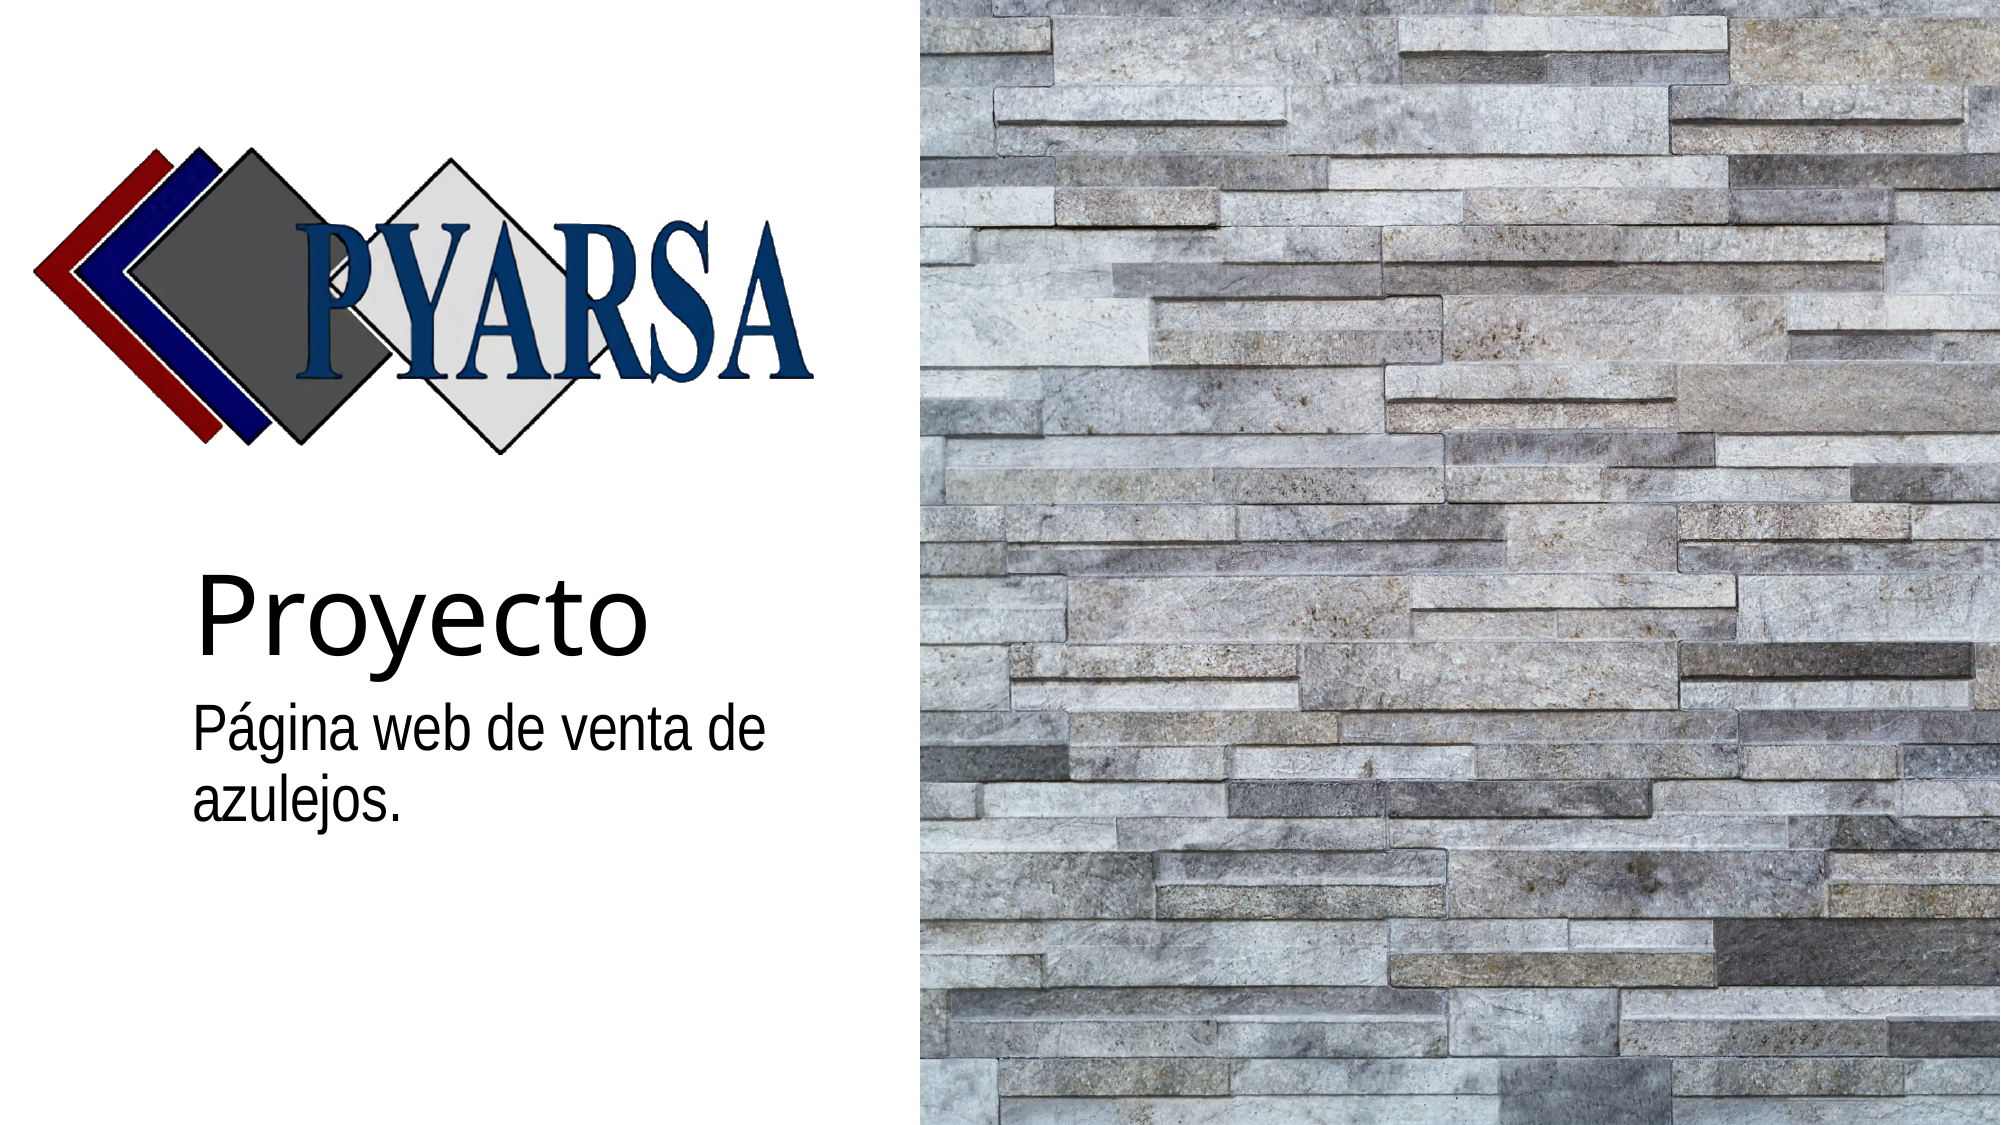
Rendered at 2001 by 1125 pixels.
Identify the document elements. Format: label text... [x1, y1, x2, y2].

subtitle Proyecto Página web de venta de azulejos. [176, 550, 810, 848]
picture [920, 0, 2000, 1125]
picture [22, 137, 824, 455]
